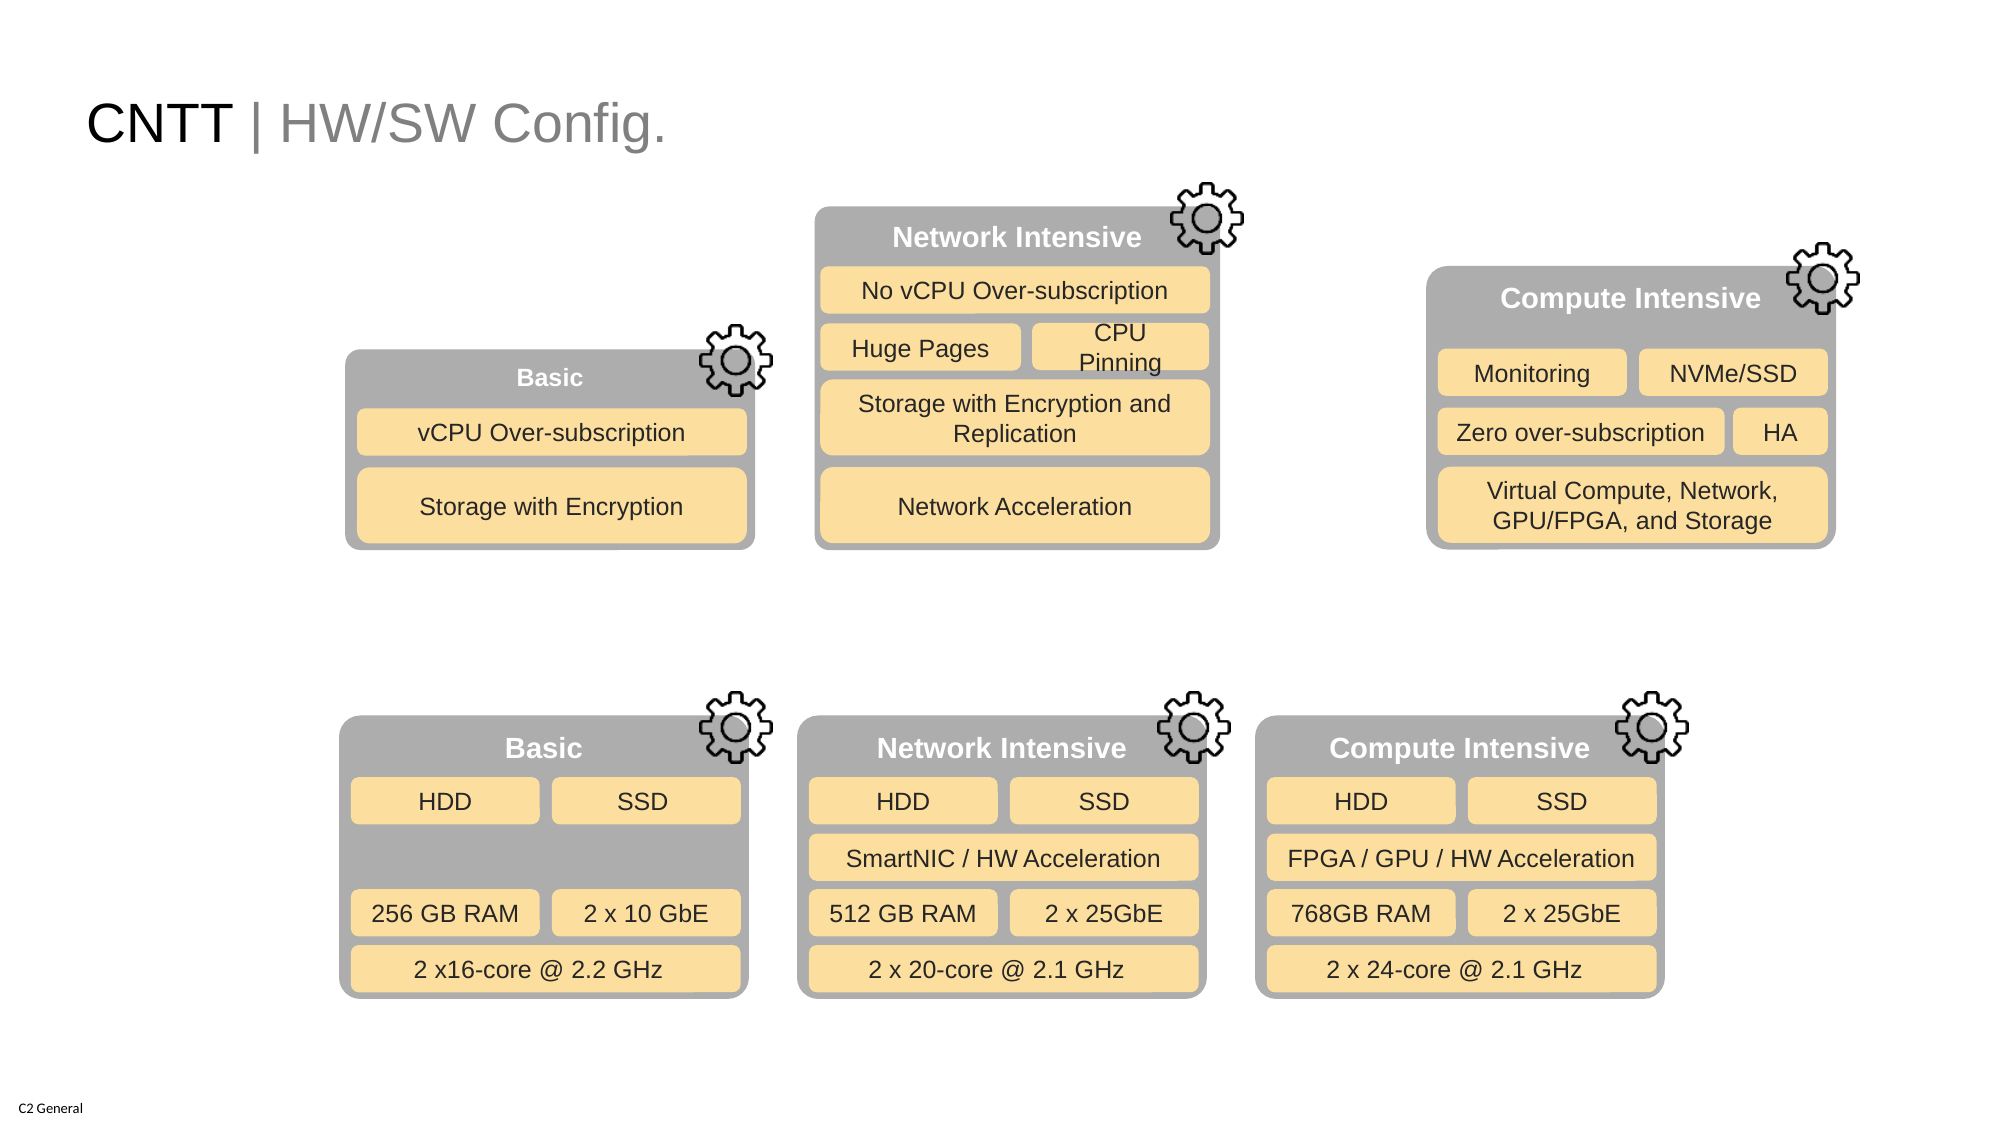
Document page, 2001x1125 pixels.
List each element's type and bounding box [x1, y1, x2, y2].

text_box [339, 691, 773, 999]
text_box [345, 324, 773, 551]
text_box [814, 182, 1244, 551]
text_box [1426, 242, 1860, 550]
text_box [1255, 691, 1689, 999]
text_box [796, 691, 1231, 999]
